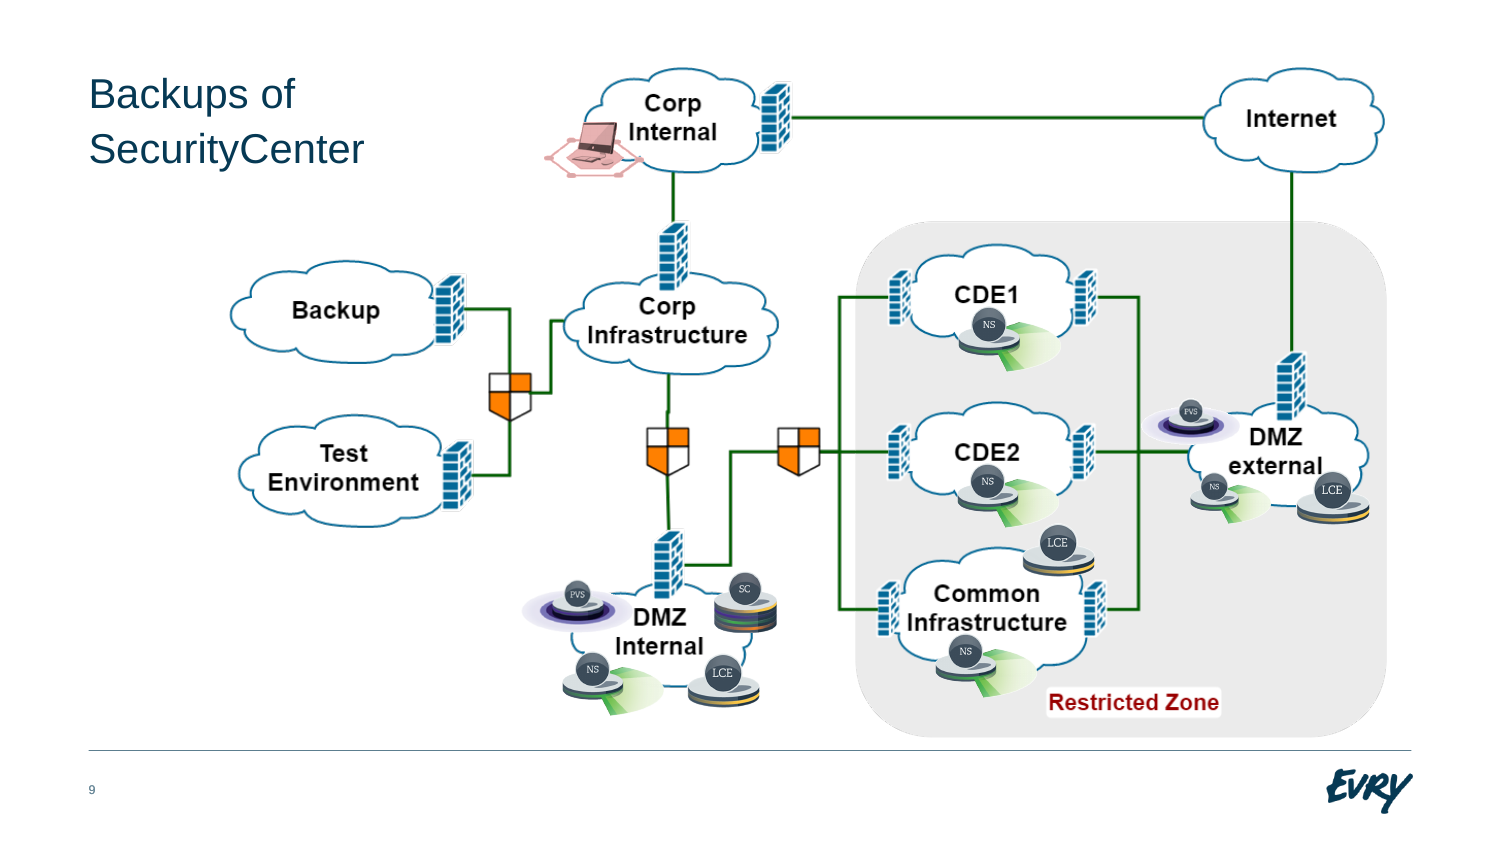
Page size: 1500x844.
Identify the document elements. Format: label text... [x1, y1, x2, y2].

picture [1296, 470, 1370, 525]
picture [957, 463, 1095, 578]
picture [958, 306, 1061, 372]
title Backups of SecurityCenter [88, 62, 220, 227]
picture [1326, 768, 1413, 814]
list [220, 61, 1388, 738]
picture [714, 571, 777, 633]
text_box 9 [88, 781, 118, 797]
picture [562, 651, 664, 716]
picture [1190, 472, 1271, 524]
picture [935, 633, 1037, 698]
picture [1376, 779, 1383, 785]
picture [687, 653, 760, 708]
picture [1141, 398, 1240, 445]
picture [544, 122, 644, 178]
picture [521, 579, 633, 633]
picture [1388, 779, 1413, 814]
